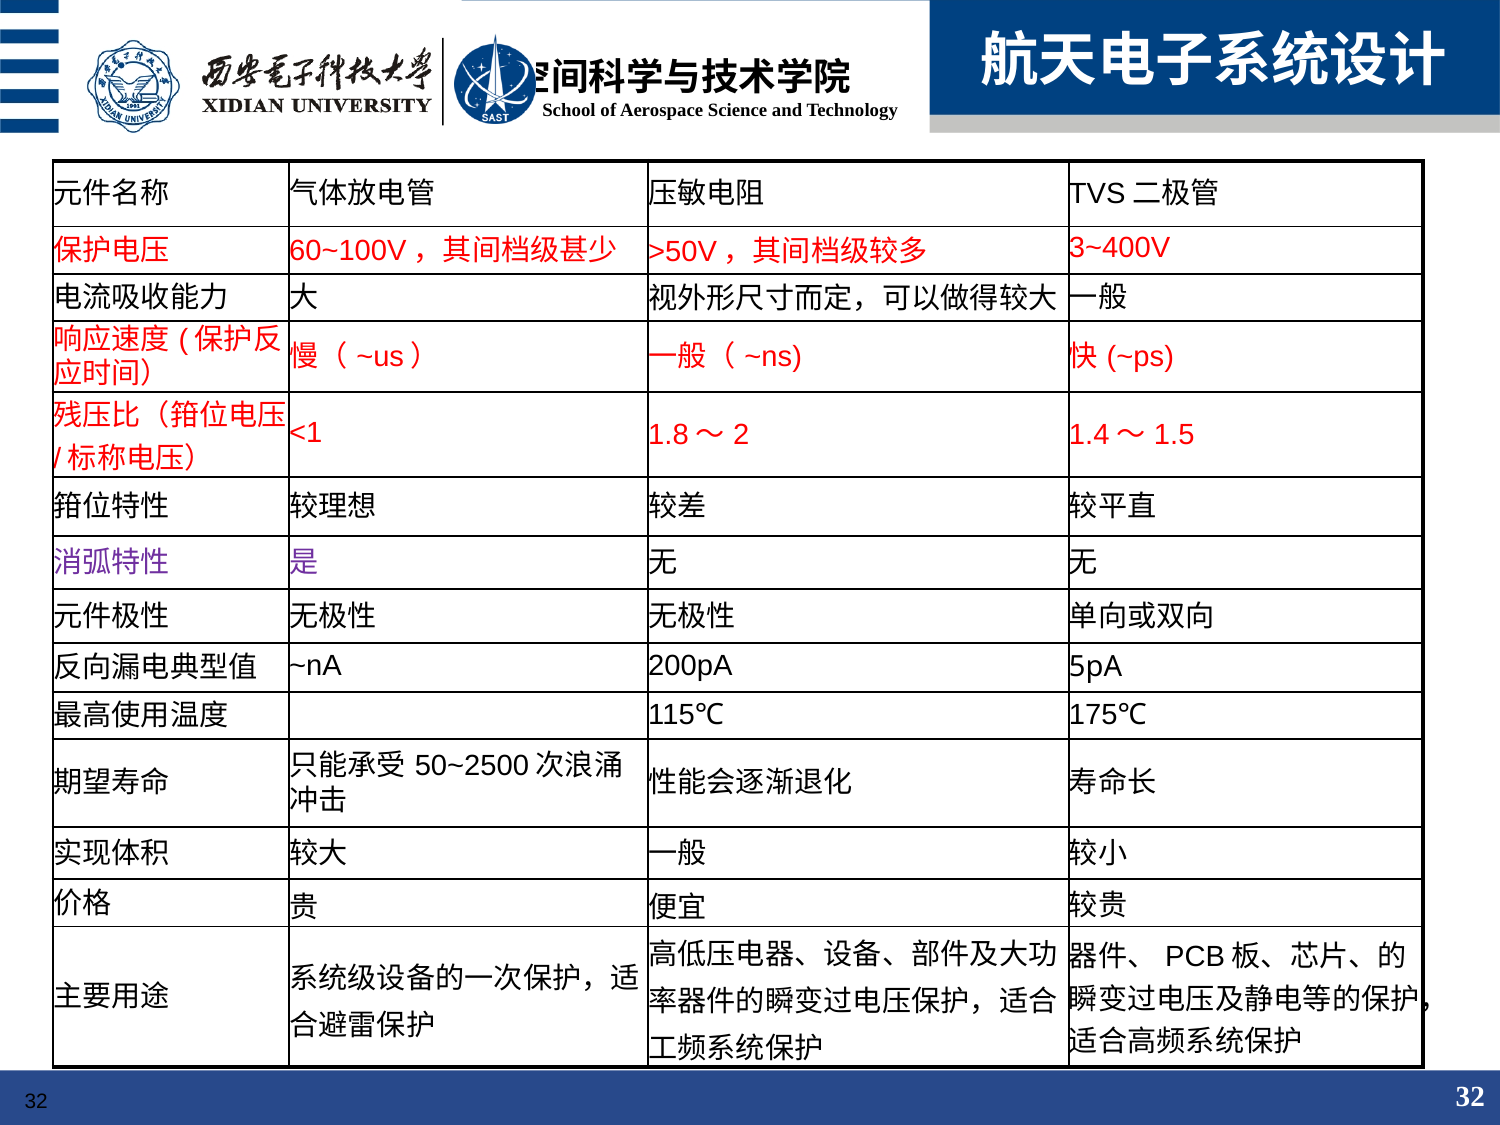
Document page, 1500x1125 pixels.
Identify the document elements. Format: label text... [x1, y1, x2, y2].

table_cell 视外形尺寸而定，可以做得较大 [649, 275, 1068, 320]
table_cell 较贵 [1070, 880, 1421, 926]
table_cell 响应速度(保护反应时间） [54, 322, 288, 391]
table_cell 期望寿命 [54, 740, 288, 826]
table_header TVS二极管 [1070, 163, 1421, 226]
table_cell 无极性 [290, 590, 647, 642]
table_cell 残压比（箝位电压/标称电压） [54, 393, 288, 476]
text_box 航天电子系统设计 [927, 0, 1500, 114]
table_cell 快(~ps) [1070, 322, 1421, 391]
table_cell 较平直 [1070, 478, 1421, 535]
table_header 元件名称 [54, 163, 288, 226]
table_cell 1.8～2 [649, 393, 1068, 476]
table_cell ~nA [290, 644, 647, 691]
table_cell [290, 693, 647, 738]
table_cell 只能承受50~2500次浪涌冲击 [290, 740, 647, 826]
table_cell 最高使用温度 [54, 693, 288, 738]
table_cell 价格 [54, 880, 288, 926]
table_cell 较理想 [290, 478, 647, 535]
table_cell 5pA [1070, 644, 1421, 691]
table_cell 较小 [1070, 828, 1421, 878]
table_cell >50V，其间档级较多 [649, 227, 1068, 273]
table_cell 高低压电器、设备、部件及大功率器件的瞬变过电压保护，适合工频系统保护 [649, 927, 1068, 1065]
table_cell 无 [649, 537, 1068, 588]
table_cell 性能会逐渐退化 [649, 740, 1068, 826]
table_cell 慢（~us） [290, 322, 647, 391]
table_cell 无极性 [649, 590, 1068, 642]
table_cell 是 [290, 537, 647, 588]
table_cell 便宜 [649, 880, 1068, 926]
table_cell 主要用途 [54, 927, 288, 1065]
table_cell 较大 [290, 828, 647, 878]
table_cell 寿命长 [1070, 740, 1421, 826]
table_cell 元件极性 [54, 590, 288, 642]
table_cell 实现体积 [54, 828, 288, 878]
table_cell 较差 [649, 478, 1068, 535]
table_cell 1.4～1.5 [1070, 393, 1421, 476]
table_cell 器件、PCB板、芯片、的瞬变过电压及静电等的保护，适合高频系统保护 [1070, 927, 1421, 1065]
table_header 气体放电管 [290, 163, 647, 226]
table_cell 消弧特性 [54, 537, 288, 588]
table_cell 一般 [649, 828, 1068, 878]
table_cell 保护电压 [54, 227, 288, 273]
table_cell 电流吸收能力 [54, 275, 288, 320]
table_cell 175℃ [1070, 693, 1421, 738]
table_cell 贵 [290, 880, 647, 926]
picture [0, 0, 1500, 1070]
table_cell 大 [290, 275, 647, 320]
table_cell 反向漏电典型值 [54, 644, 288, 691]
footer 32 [0, 1076, 84, 1124]
table_cell 单向或双向 [1070, 590, 1421, 642]
table_cell 一般（~ns) [649, 322, 1068, 391]
table_cell 系统级设备的一次保护，适合避雷保护 [290, 927, 647, 1065]
table_cell 箝位特性 [54, 478, 288, 535]
table_cell 200pA [649, 644, 1068, 691]
table_cell 3~400V [1070, 227, 1421, 273]
table_cell 一般 [1070, 275, 1421, 320]
table_cell 115℃ [649, 693, 1068, 738]
table_cell 无 [1070, 537, 1421, 588]
table_cell <1 [290, 393, 647, 476]
table_header 压敏电阻 [649, 163, 1068, 226]
table_cell 60~100V，其间档级甚少 [290, 227, 647, 273]
